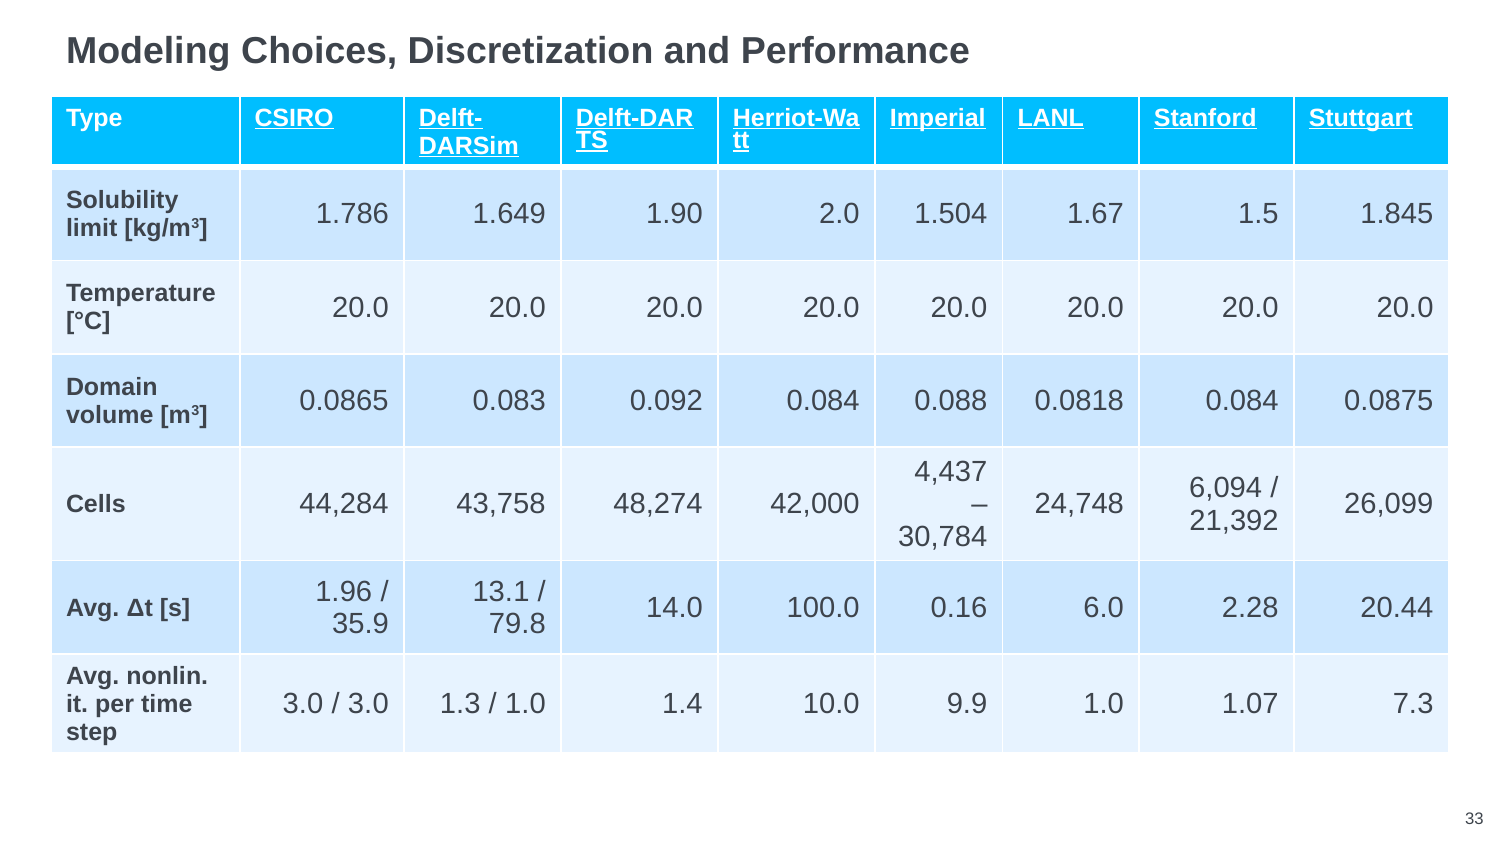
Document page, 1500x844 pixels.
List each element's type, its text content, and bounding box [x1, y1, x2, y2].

table_cell 1.5 [1140, 170, 1293, 260]
table_cell 1.0 [1003, 655, 1138, 752]
table_cell 6.0 [1003, 561, 1138, 653]
table_cell 1.504 [876, 170, 1002, 260]
table_cell 20.0 [1295, 261, 1448, 353]
table_cell Cells [52, 448, 239, 560]
table_cell 20.0 [1003, 261, 1138, 353]
table_header LANL [1003, 97, 1138, 164]
table_cell 9.9 [876, 655, 1002, 752]
table_cell 2.0 [719, 170, 874, 260]
slide_number 33 [1408, 786, 1499, 844]
table_header Herriot-Watt [719, 97, 874, 164]
table_cell 44,284 [241, 448, 403, 560]
table_cell Solubility limit [kg/m3] [52, 170, 239, 260]
table_cell Avg. nonlin. it. per time step [52, 655, 239, 752]
table_cell 1.786 [241, 170, 403, 260]
table_cell 0.16 [876, 561, 1002, 653]
table_cell 0.0865 [241, 355, 403, 446]
table_cell 26,099 [1295, 448, 1448, 560]
table_header CSIRO [241, 97, 403, 164]
table_header Stuttgart [1295, 97, 1448, 164]
table_header Delft-DARTS [562, 97, 717, 164]
table_cell 0.083 [405, 355, 560, 446]
table_header Imperial [876, 97, 1002, 164]
table_cell 20.0 [405, 261, 560, 353]
table_cell 1.649 [405, 170, 560, 260]
table_cell 3.0 / 3.0 [241, 655, 403, 752]
table_cell 0.084 [719, 355, 874, 446]
table_header Delft-DARSim [405, 97, 560, 164]
table_cell 7.3 [1295, 655, 1448, 752]
table_cell 20.44 [1295, 561, 1448, 653]
table_cell 1.4 [562, 655, 717, 752]
table_cell 20.0 [1140, 261, 1293, 353]
table_cell 14.0 [562, 561, 717, 653]
table_cell 20.0 [719, 261, 874, 353]
table_cell 13.1 / 79.8 [405, 561, 560, 653]
table_cell Domain volume [m3] [52, 355, 239, 446]
table_cell 1.96 / 35.9 [241, 561, 403, 653]
table_header Stanford [1140, 97, 1293, 164]
table_cell 10.0 [719, 655, 874, 752]
table_cell 20.0 [562, 261, 717, 353]
table_cell 0.088 [876, 355, 1002, 446]
table_cell 100.0 [719, 561, 874, 653]
table_cell 2.28 [1140, 561, 1293, 653]
table_cell 1.90 [562, 170, 717, 260]
table_cell Temperature [°C] [52, 261, 239, 353]
table_cell Avg. Δt [s] [52, 561, 239, 653]
table_cell 24,748 [1003, 448, 1138, 560]
table_cell 43,758 [405, 448, 560, 560]
table_cell 48,274 [562, 448, 717, 560]
table_cell 42,000 [719, 448, 874, 560]
table_cell 1.845 [1295, 170, 1448, 260]
table_cell 1.67 [1003, 170, 1138, 260]
table_cell 4,437 – 30,784 [876, 448, 1002, 560]
table_cell 1.07 [1140, 655, 1293, 752]
table_cell 20.0 [241, 261, 403, 353]
table_cell 20.0 [876, 261, 1002, 353]
table_cell 0.092 [562, 355, 717, 446]
table_cell 0.0818 [1003, 355, 1138, 446]
table_header Type [52, 97, 239, 164]
table_cell 1.3 / 1.0 [405, 655, 560, 752]
table_cell 0.0875 [1295, 355, 1448, 446]
table_cell 6,094 / 21,392 [1140, 448, 1293, 560]
table_cell 0.084 [1140, 355, 1293, 446]
title Modeling Choices, Discretization and Performance [51, 16, 1449, 95]
